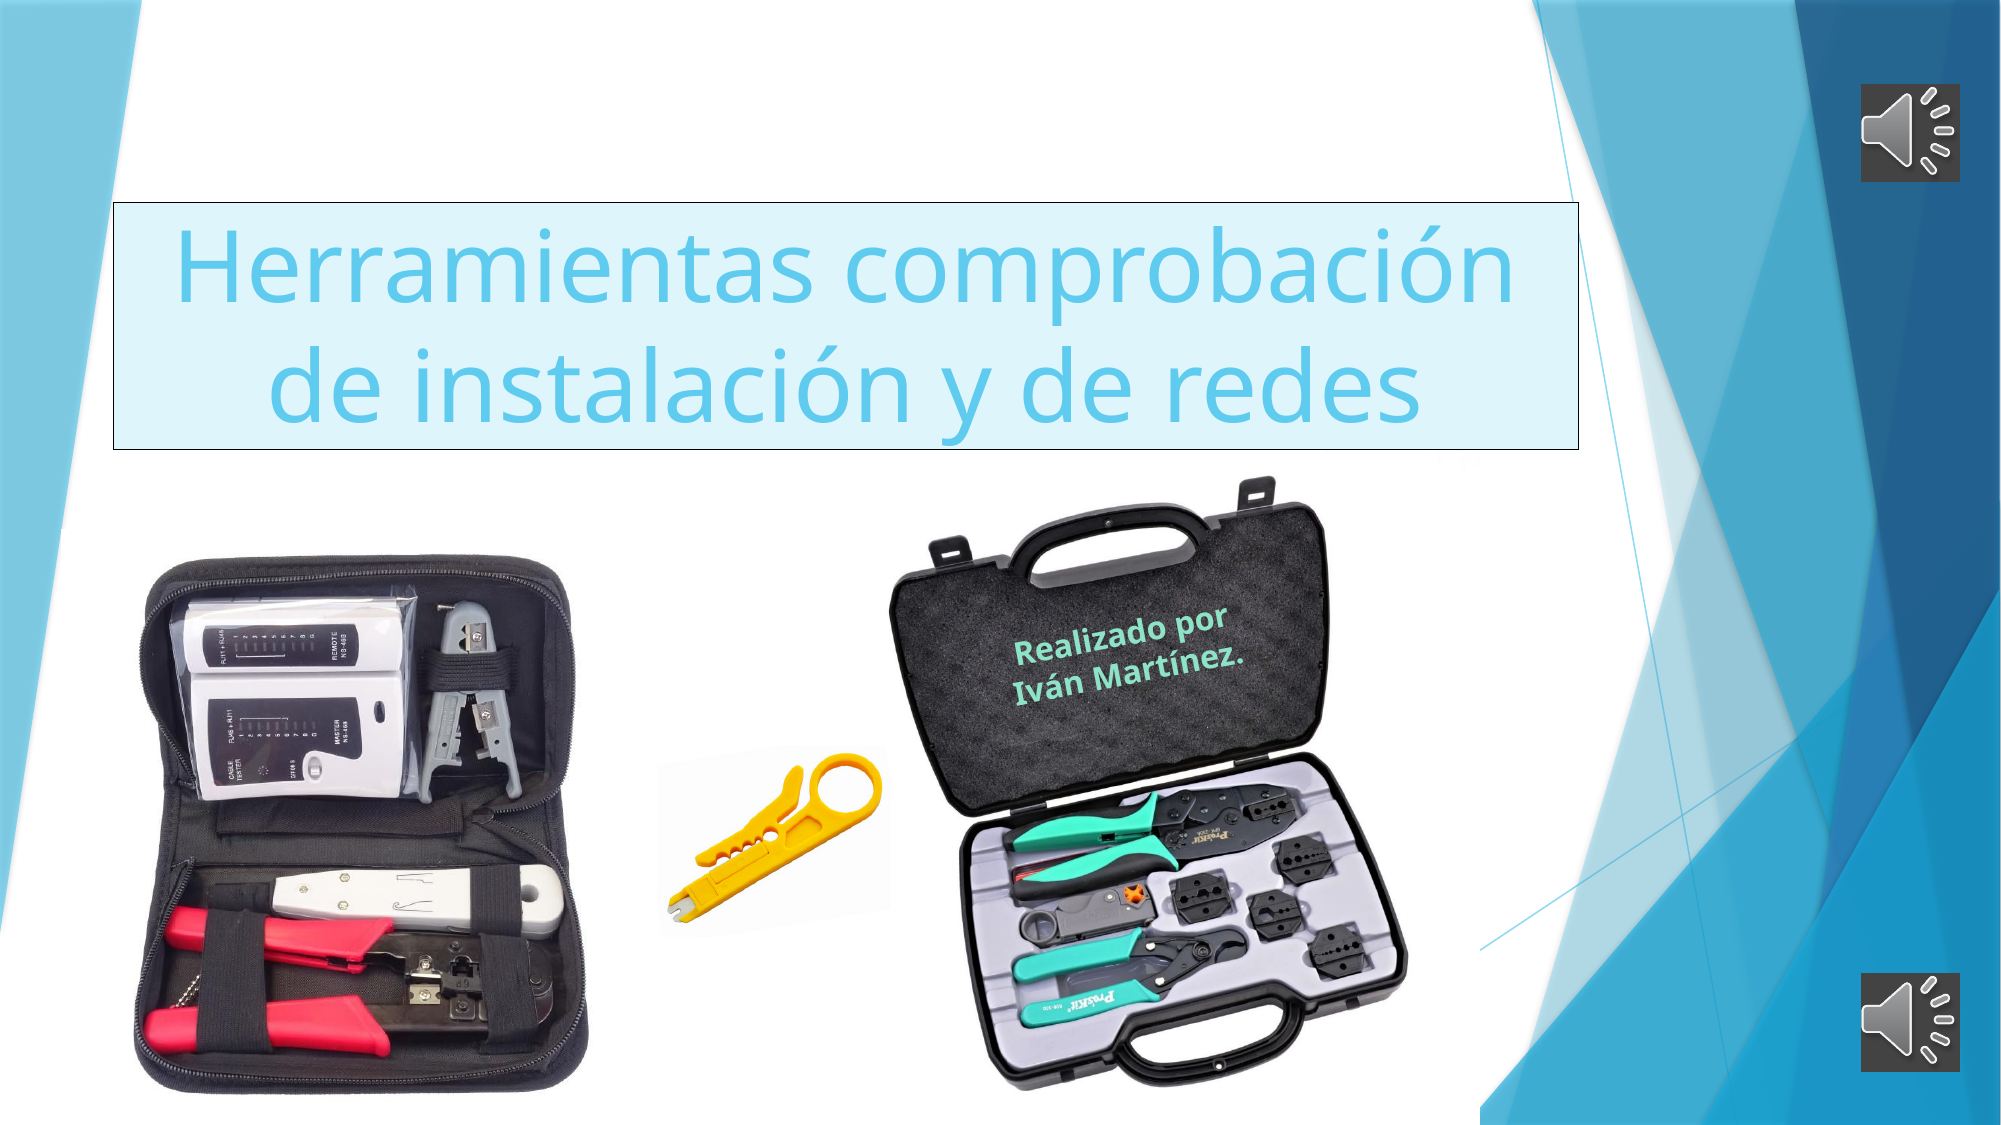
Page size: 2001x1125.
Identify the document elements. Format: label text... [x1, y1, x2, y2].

picture [1859, 972, 1961, 1074]
picture [1859, 82, 1961, 184]
title Herramientas comprobación de instalación y de redes [113, 202, 1579, 450]
picture [61, 449, 1481, 1125]
